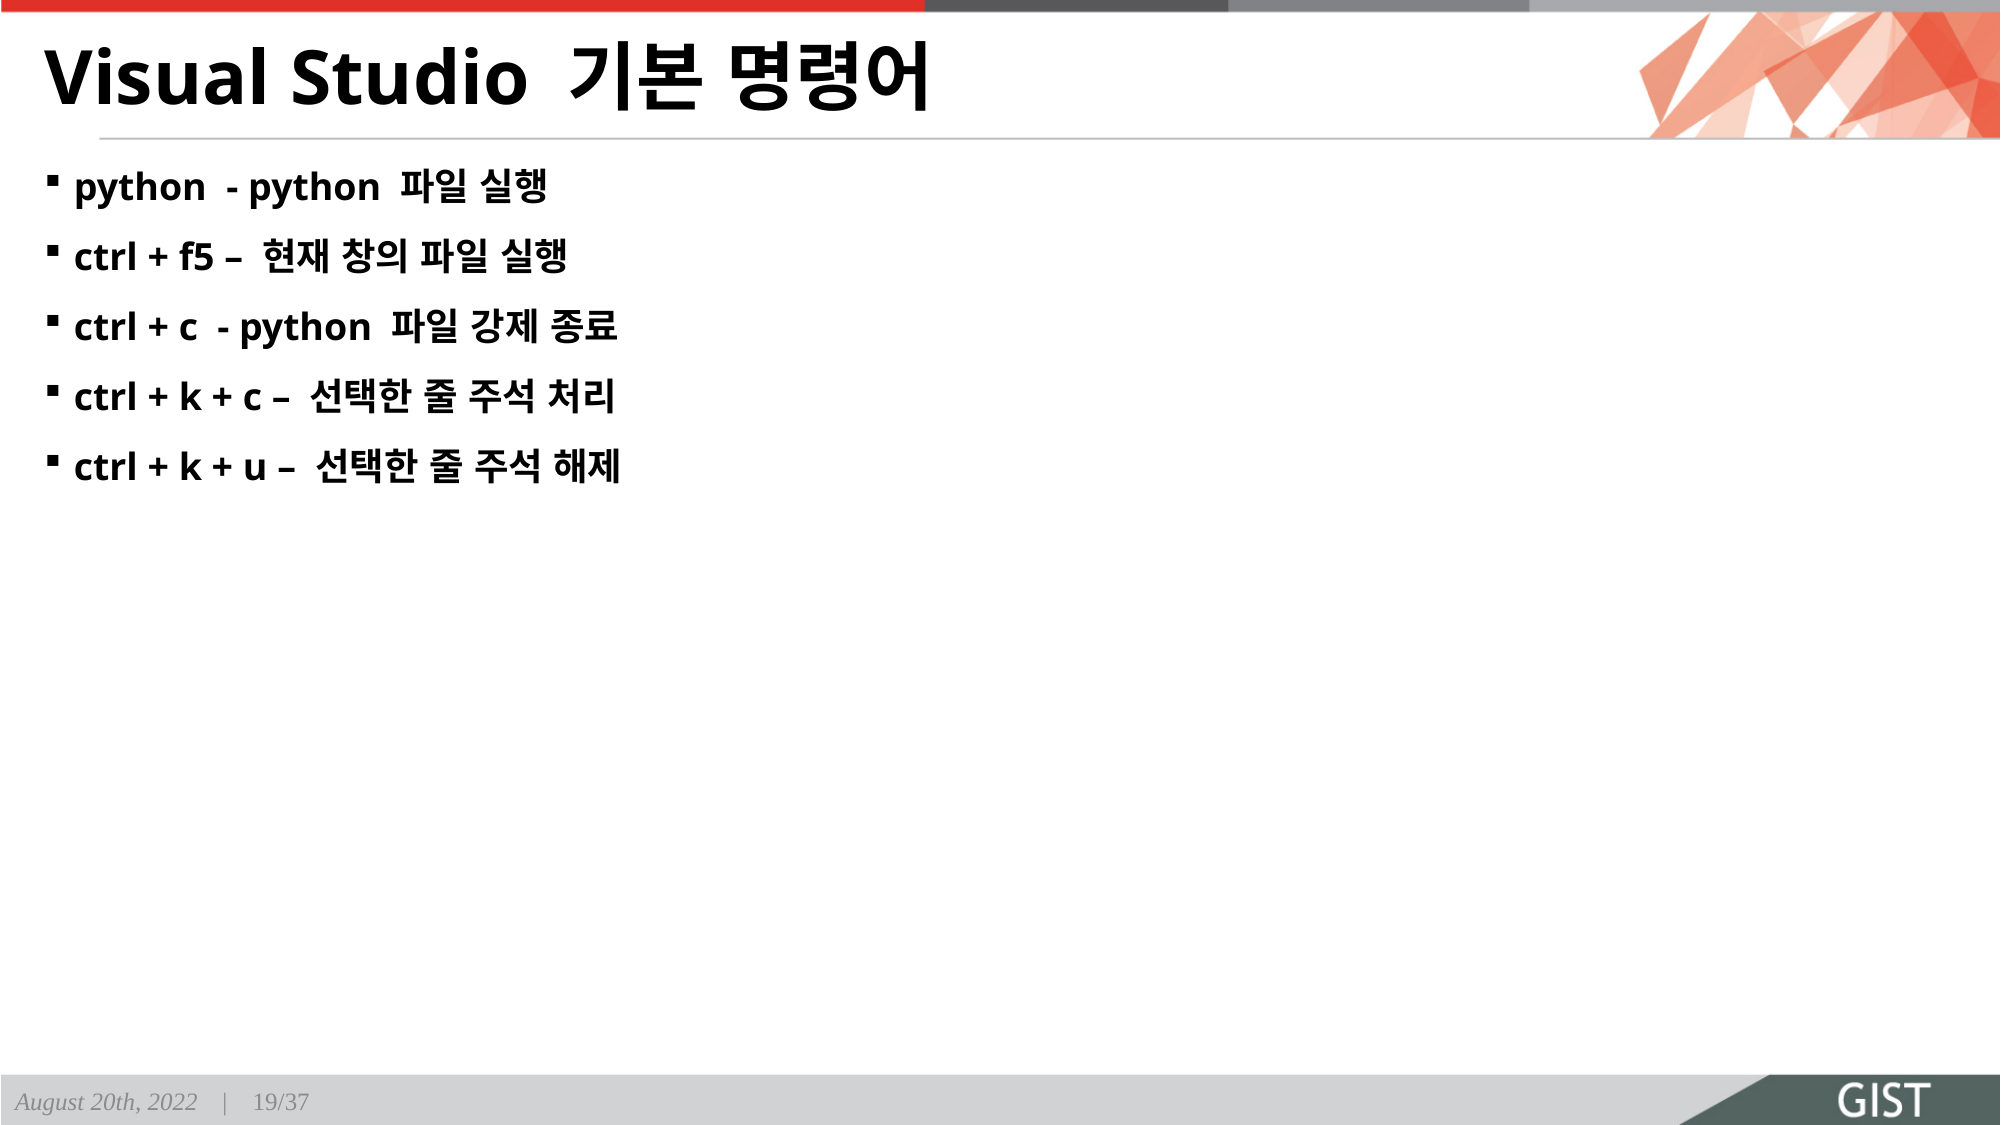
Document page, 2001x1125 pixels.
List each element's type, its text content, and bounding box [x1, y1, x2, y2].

title Visual Studio 기본 명령어 [29, 21, 1971, 139]
picture [0, 0, 2000, 1075]
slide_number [0, 1075, 450, 1125]
list python - python 파일 실행 ctrl + f5 – 현재 창의 파일 실행 ctrl + c - python 파일 강제 종료 ctrl + k + c – 선택한 줄 주석 처리 ctrl + k + u – 선택한 줄 주석 해제 [29, 155, 2000, 1076]
picture [450, 1076, 2000, 1125]
